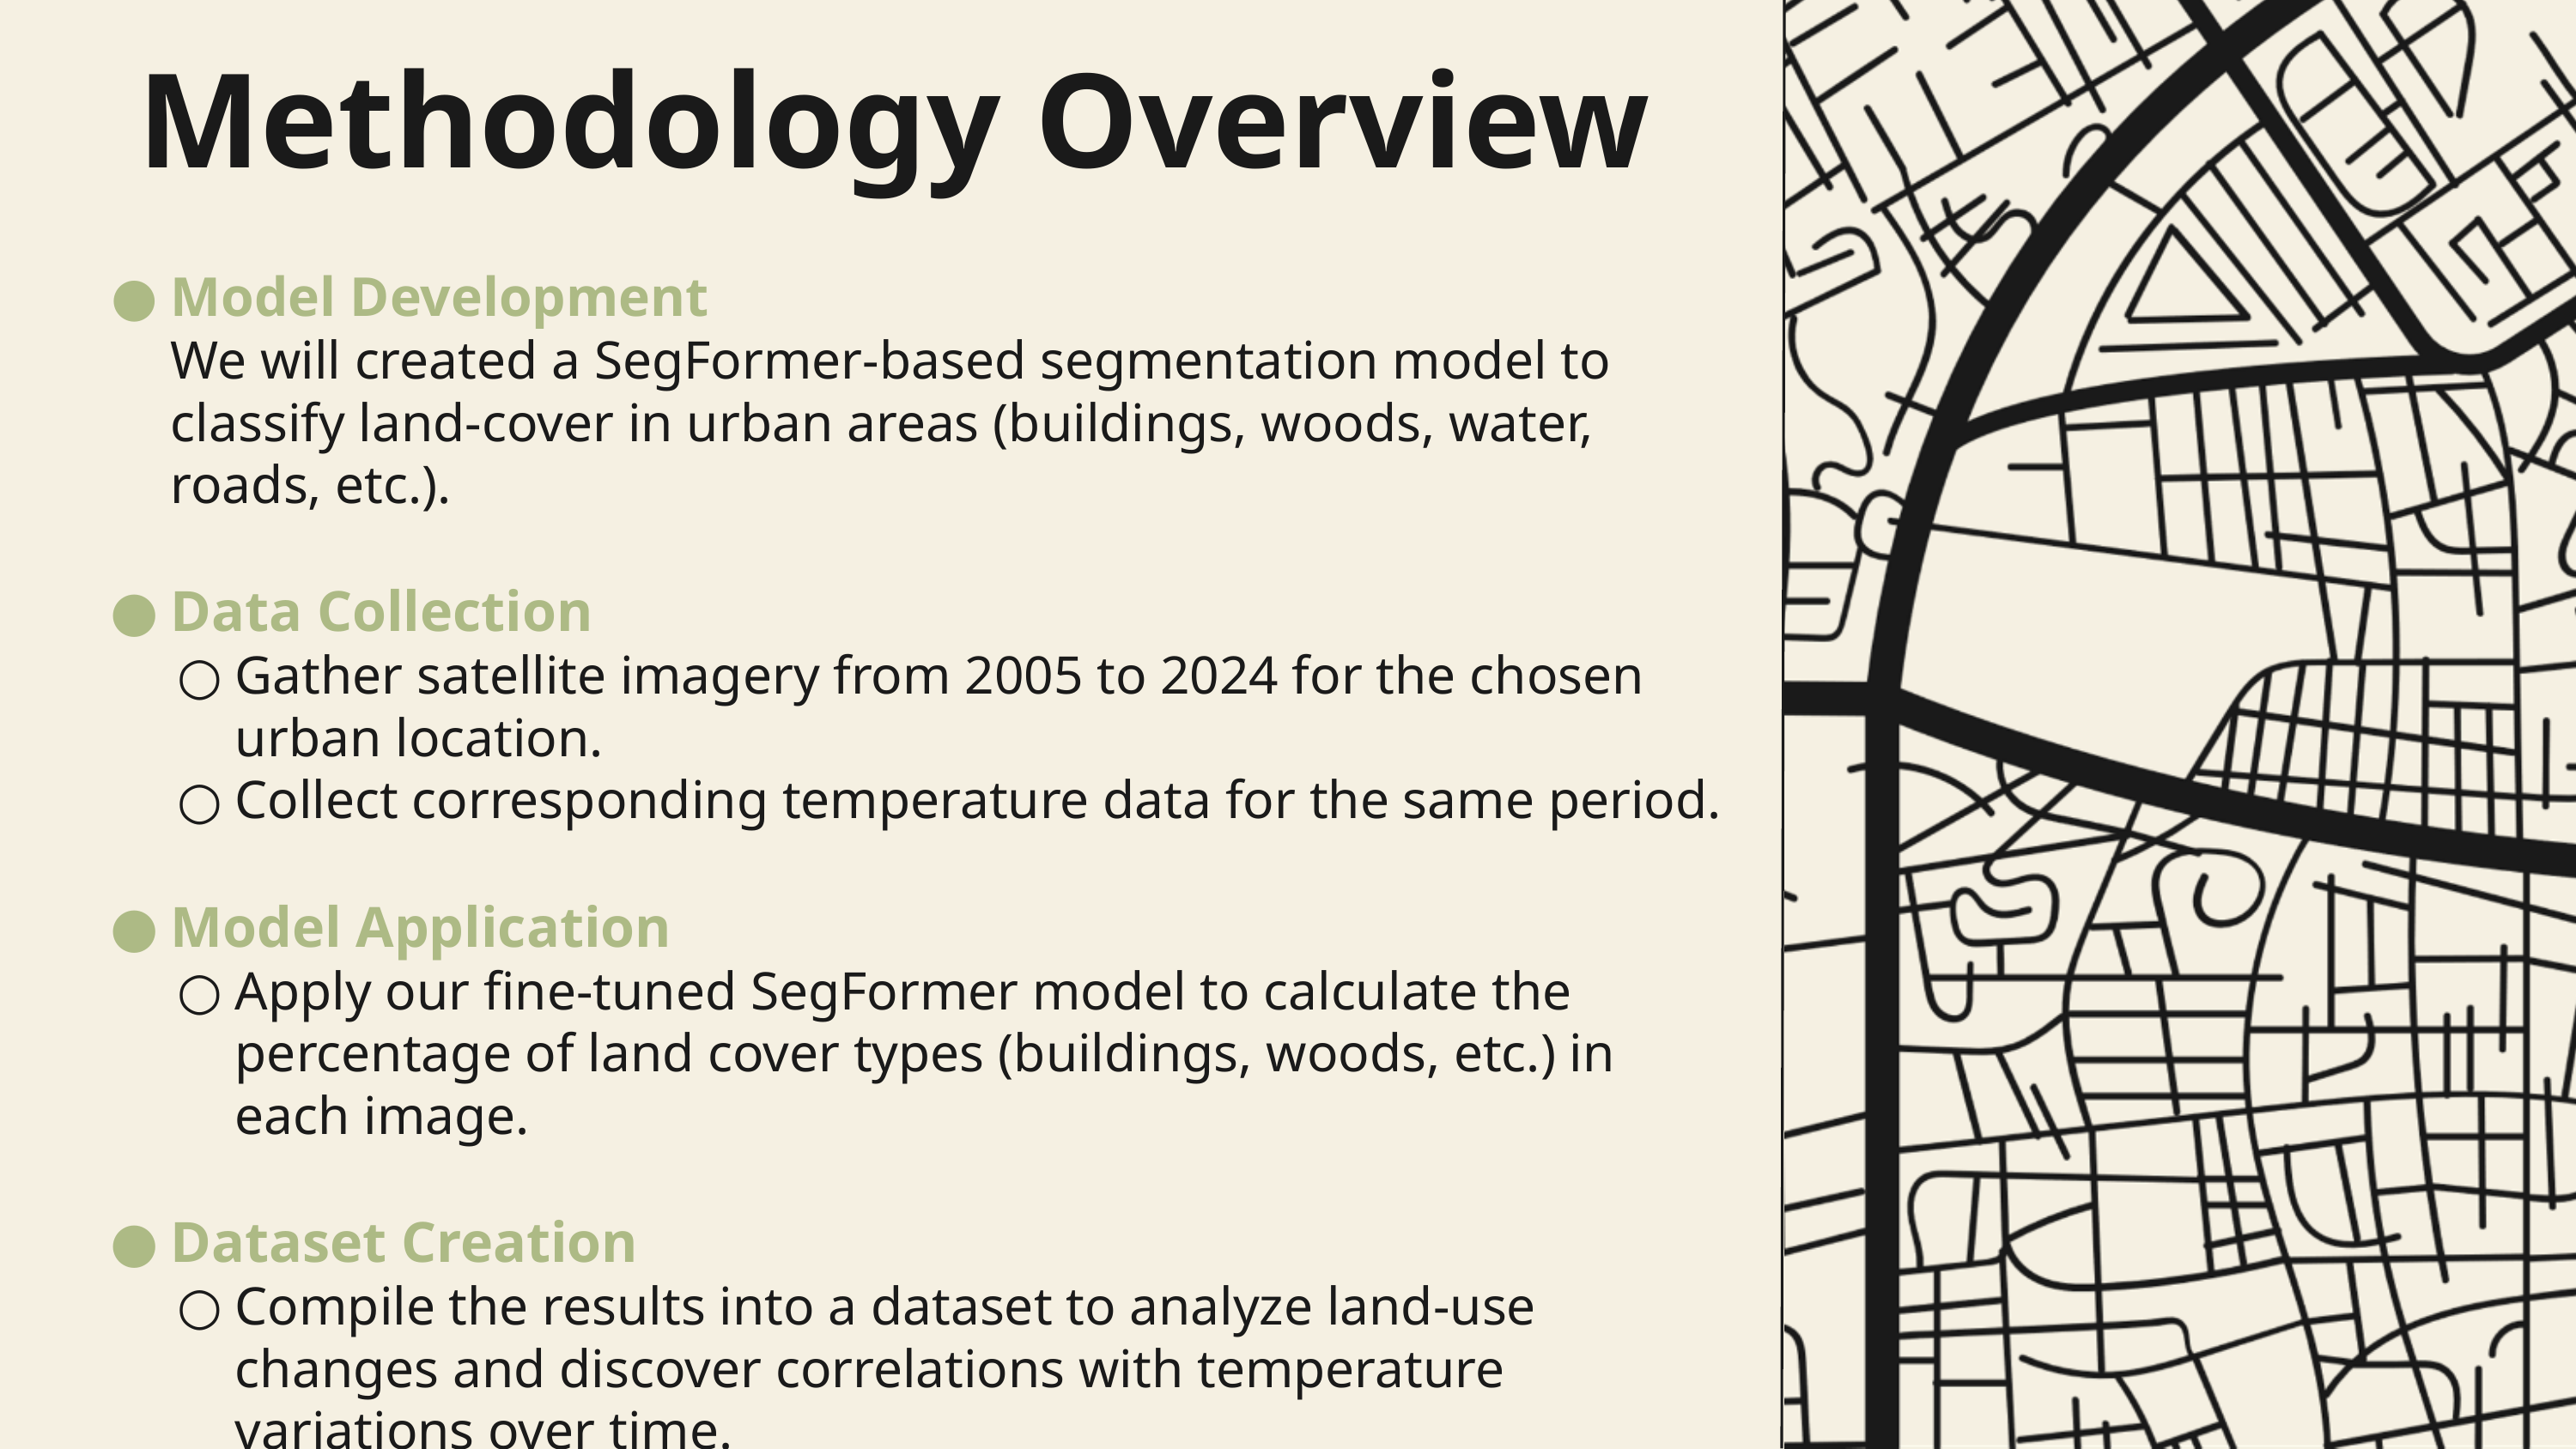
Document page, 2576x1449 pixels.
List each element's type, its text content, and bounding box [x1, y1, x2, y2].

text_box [1781, 0, 1785, 1449]
text_box Model Development We will created a SegFormer-based segmentation model to classify land-cover in urban areas (buildings, woods, water, roads, etc.). Data Collection Gather satellite imagery from 2005 to 2024 for the chosen urban location. Collect corresponding temperature data for the same period. Model Application Apply our fine-tuned SegFormer model to calculate the percentage of land cover types (buildings, woods, etc.) in each image. Dataset Creation Compile the results into a dataset to analyze land-use changes and discover correlations with temperature variations over time. [93, 250, 1753, 1391]
text_box Methodology Overview [64, 29, 1724, 195]
picture [1785, 0, 2576, 1449]
